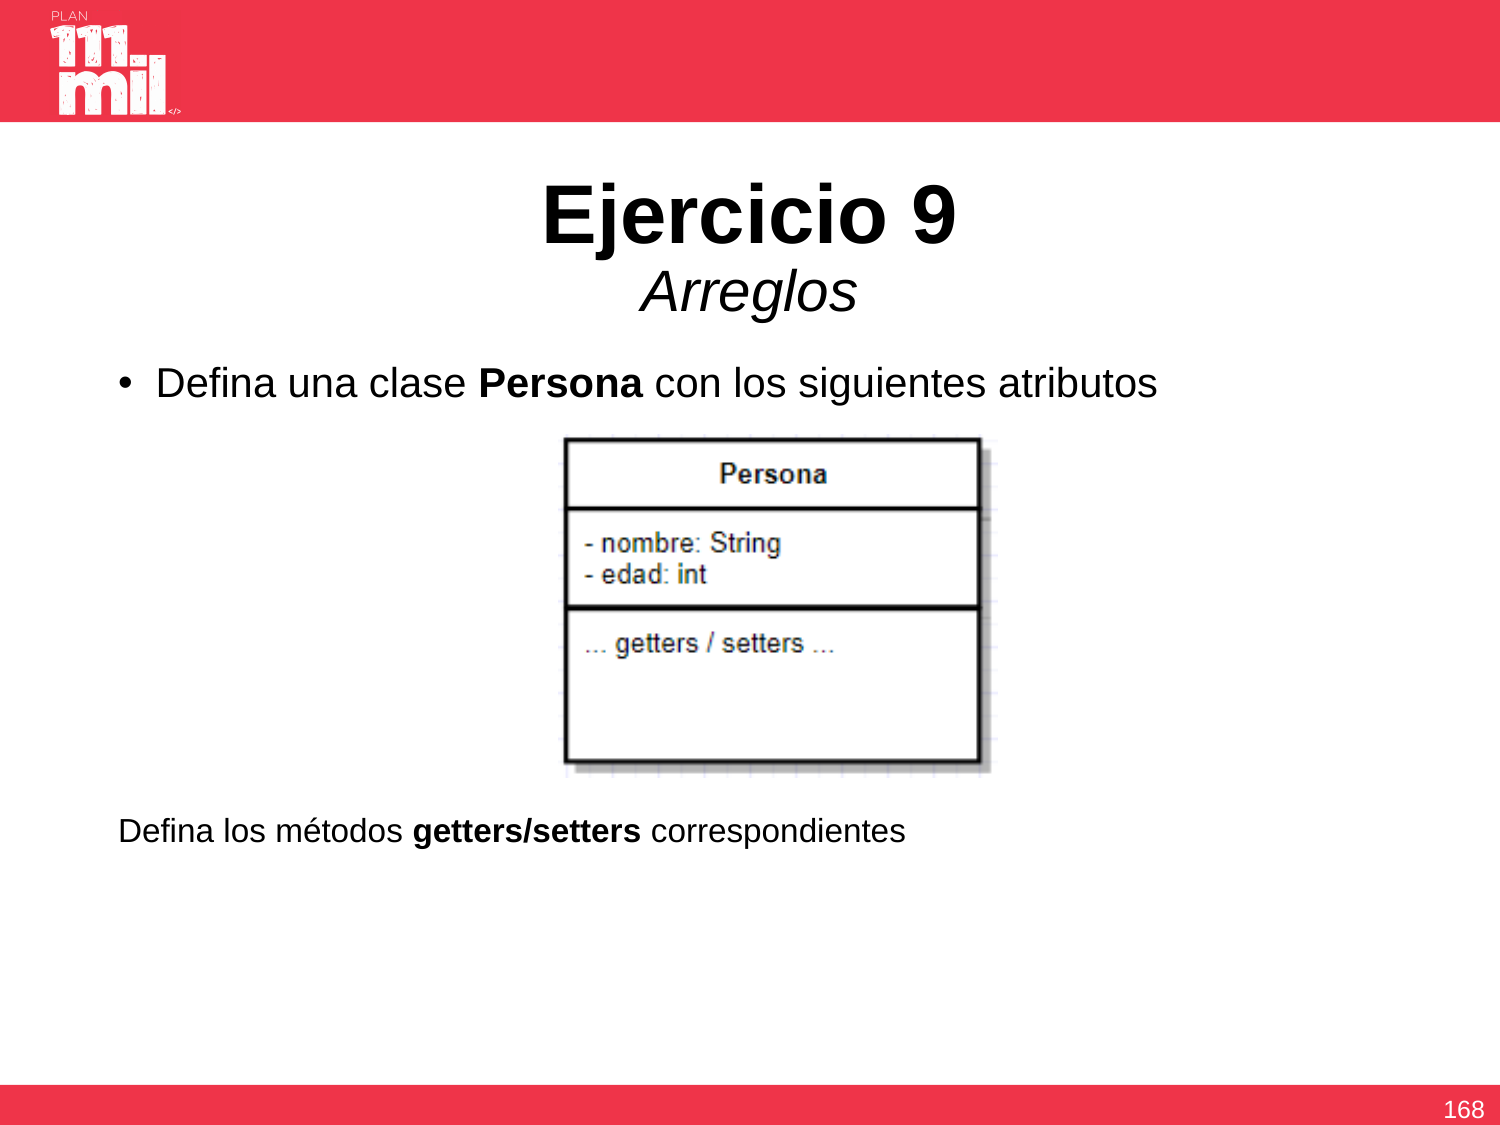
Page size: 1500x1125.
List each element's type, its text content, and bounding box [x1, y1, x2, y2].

slide_number 167 [1162, 1078, 1500, 1125]
title Ejercicio 9 Arreglos [103, 147, 1397, 348]
list Defina una clase Persona con los siguientes atributos Defina los métodos getters/setters correspondientes [103, 354, 1397, 1069]
picture [558, 434, 998, 778]
